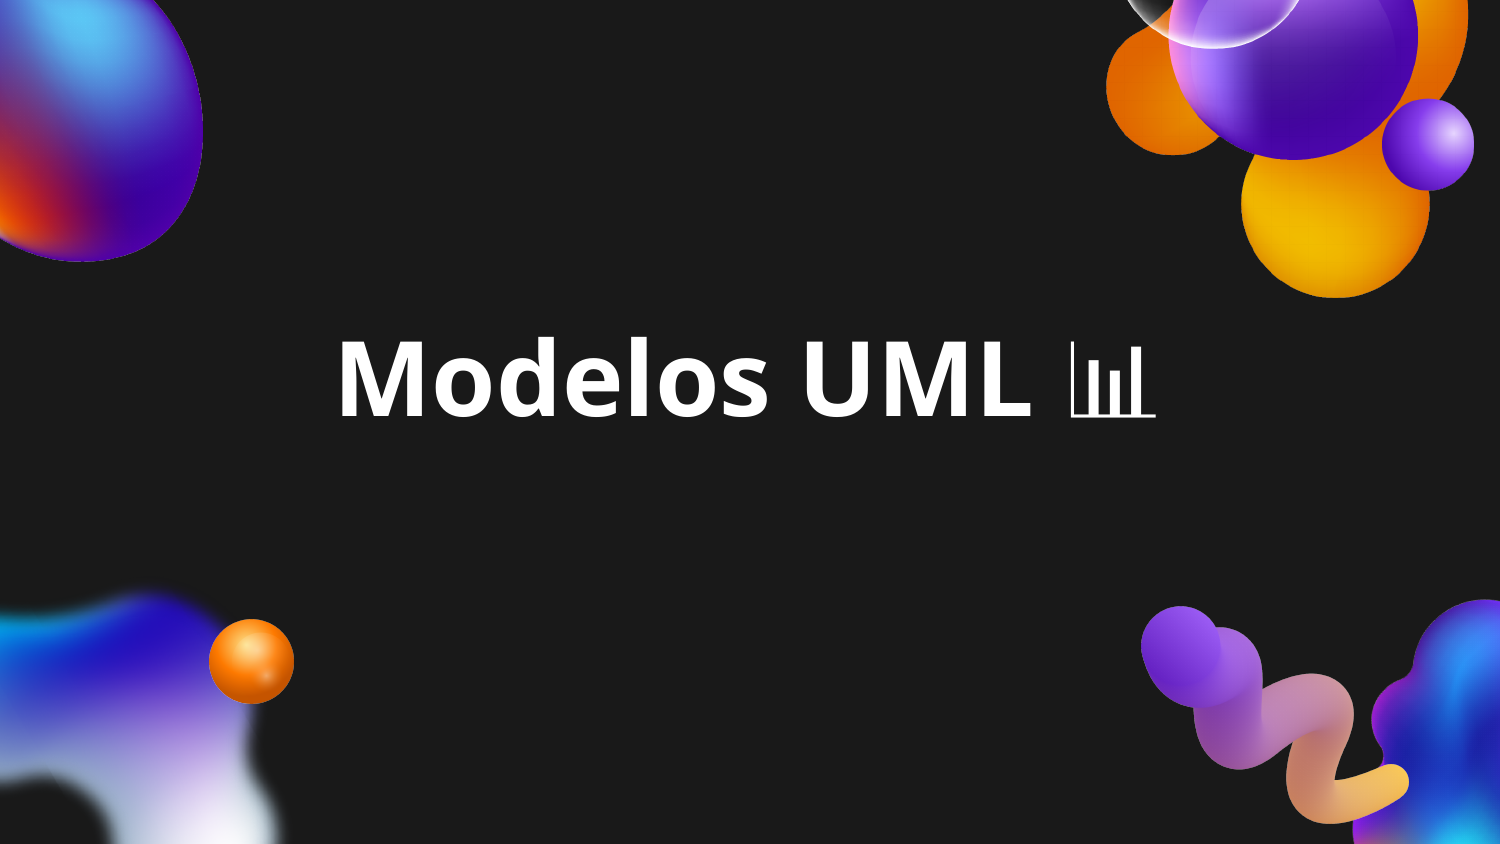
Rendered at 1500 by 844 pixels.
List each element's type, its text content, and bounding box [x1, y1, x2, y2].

picture [0, 0, 203, 262]
title Modelos UML 📊 [293, 297, 1207, 532]
picture [1140, 571, 1500, 844]
picture [1106, 0, 1474, 298]
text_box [0, 460, 401, 844]
